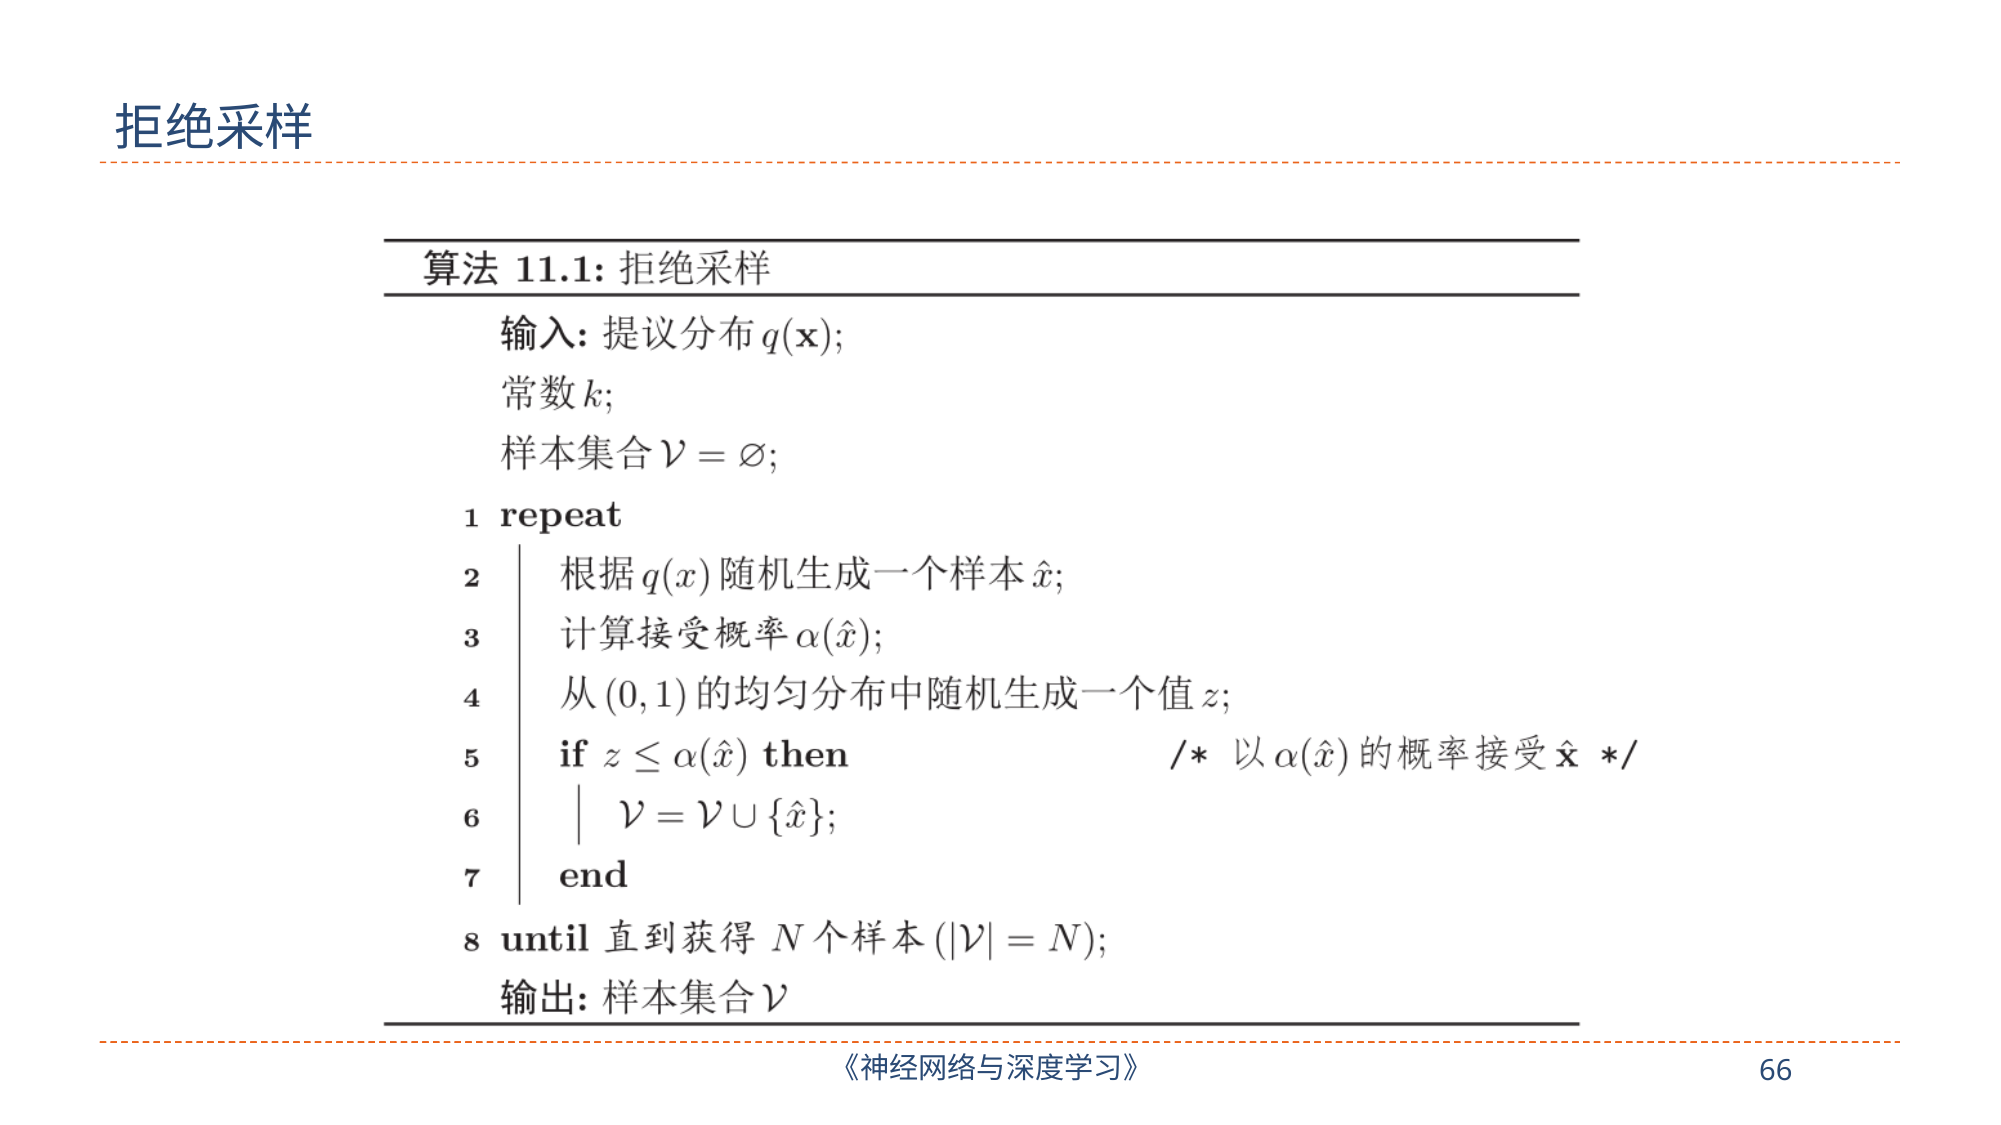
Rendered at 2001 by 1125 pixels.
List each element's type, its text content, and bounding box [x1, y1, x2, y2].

title 拒绝采样 [99, 24, 1900, 164]
picture [362, 212, 1649, 1040]
